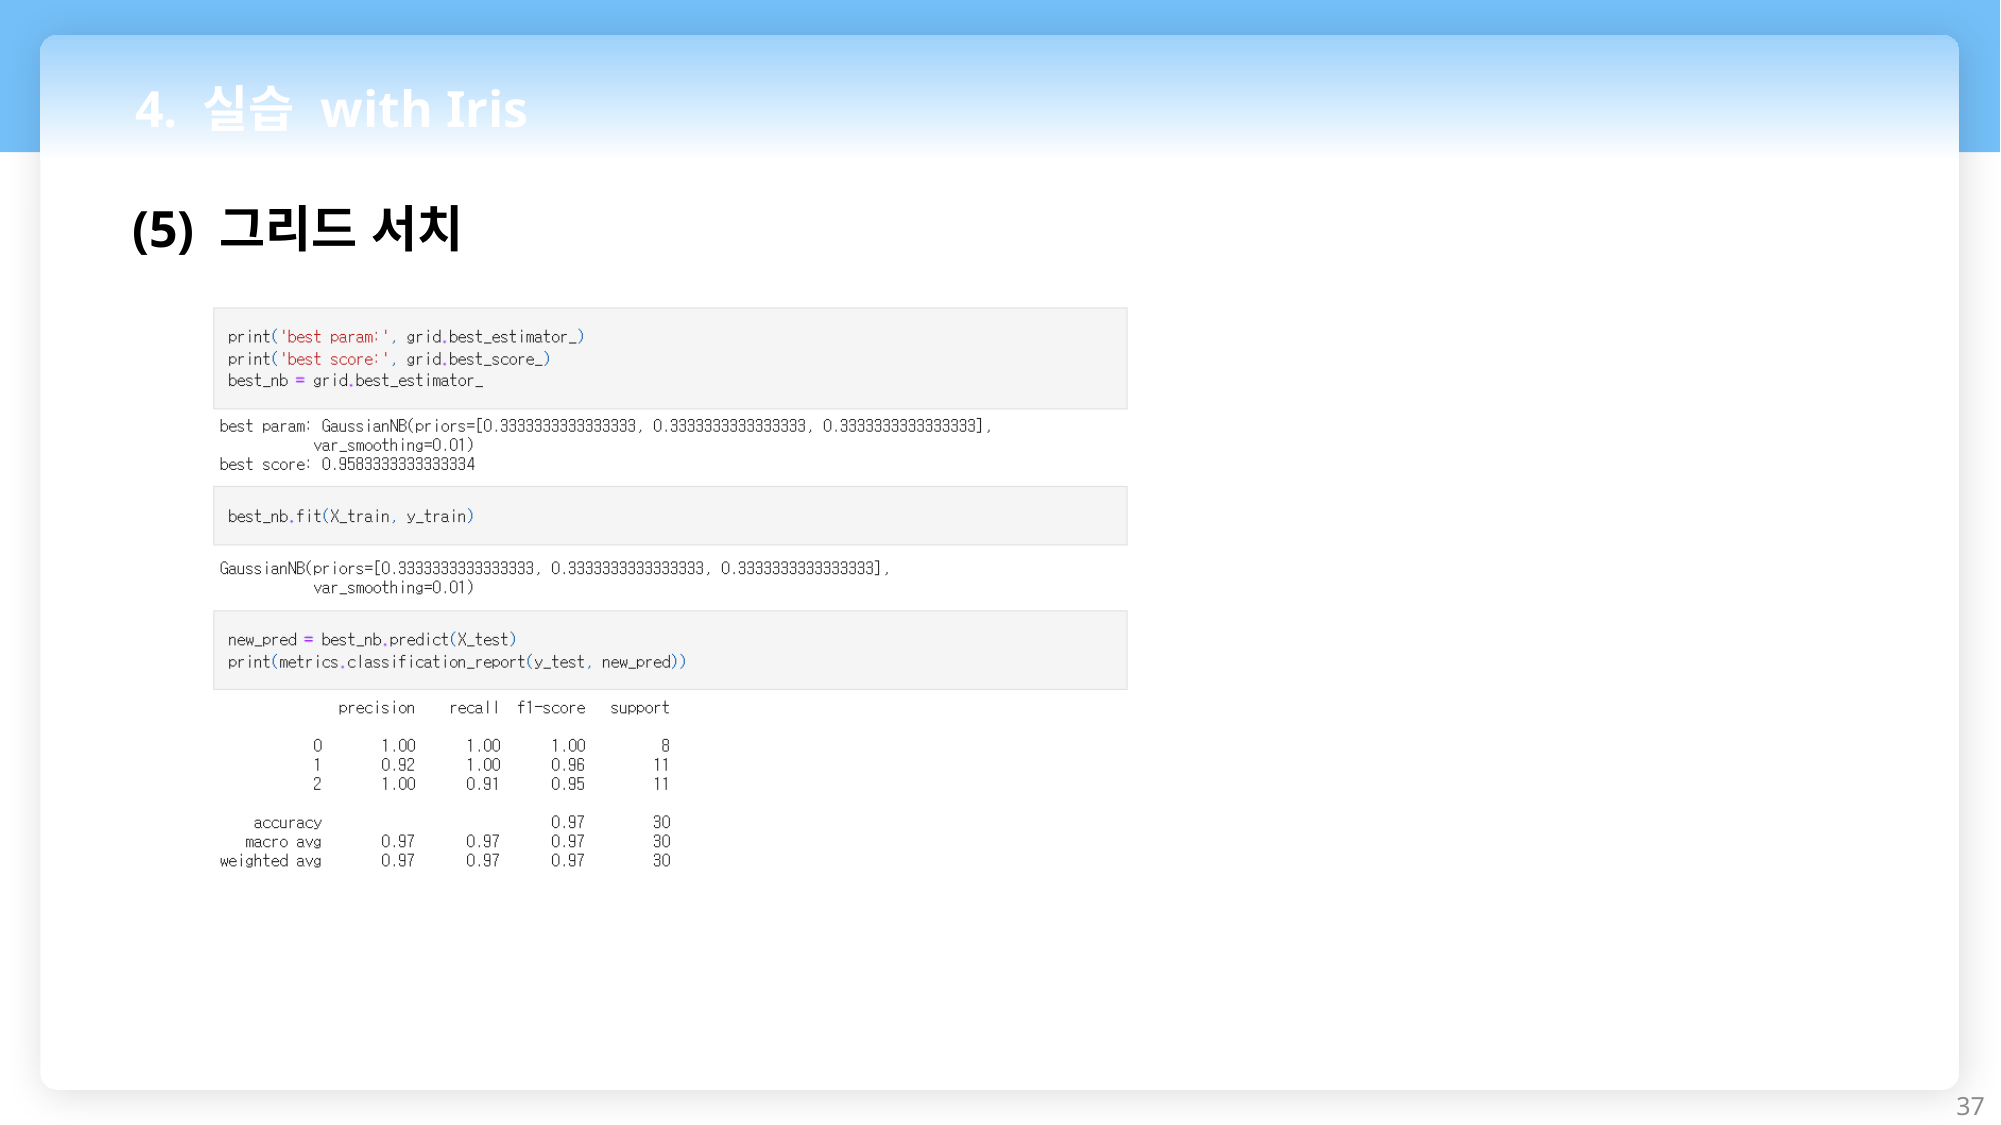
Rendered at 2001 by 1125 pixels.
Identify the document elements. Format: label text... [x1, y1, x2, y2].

text_box (5) 그리드 서치 [117, 189, 913, 265]
text_box [0, 0, 2000, 153]
picture [208, 300, 1134, 876]
slide_number 37 [1550, 1077, 2000, 1125]
text_box 4. 실습 with Iris [39, 34, 1961, 1091]
